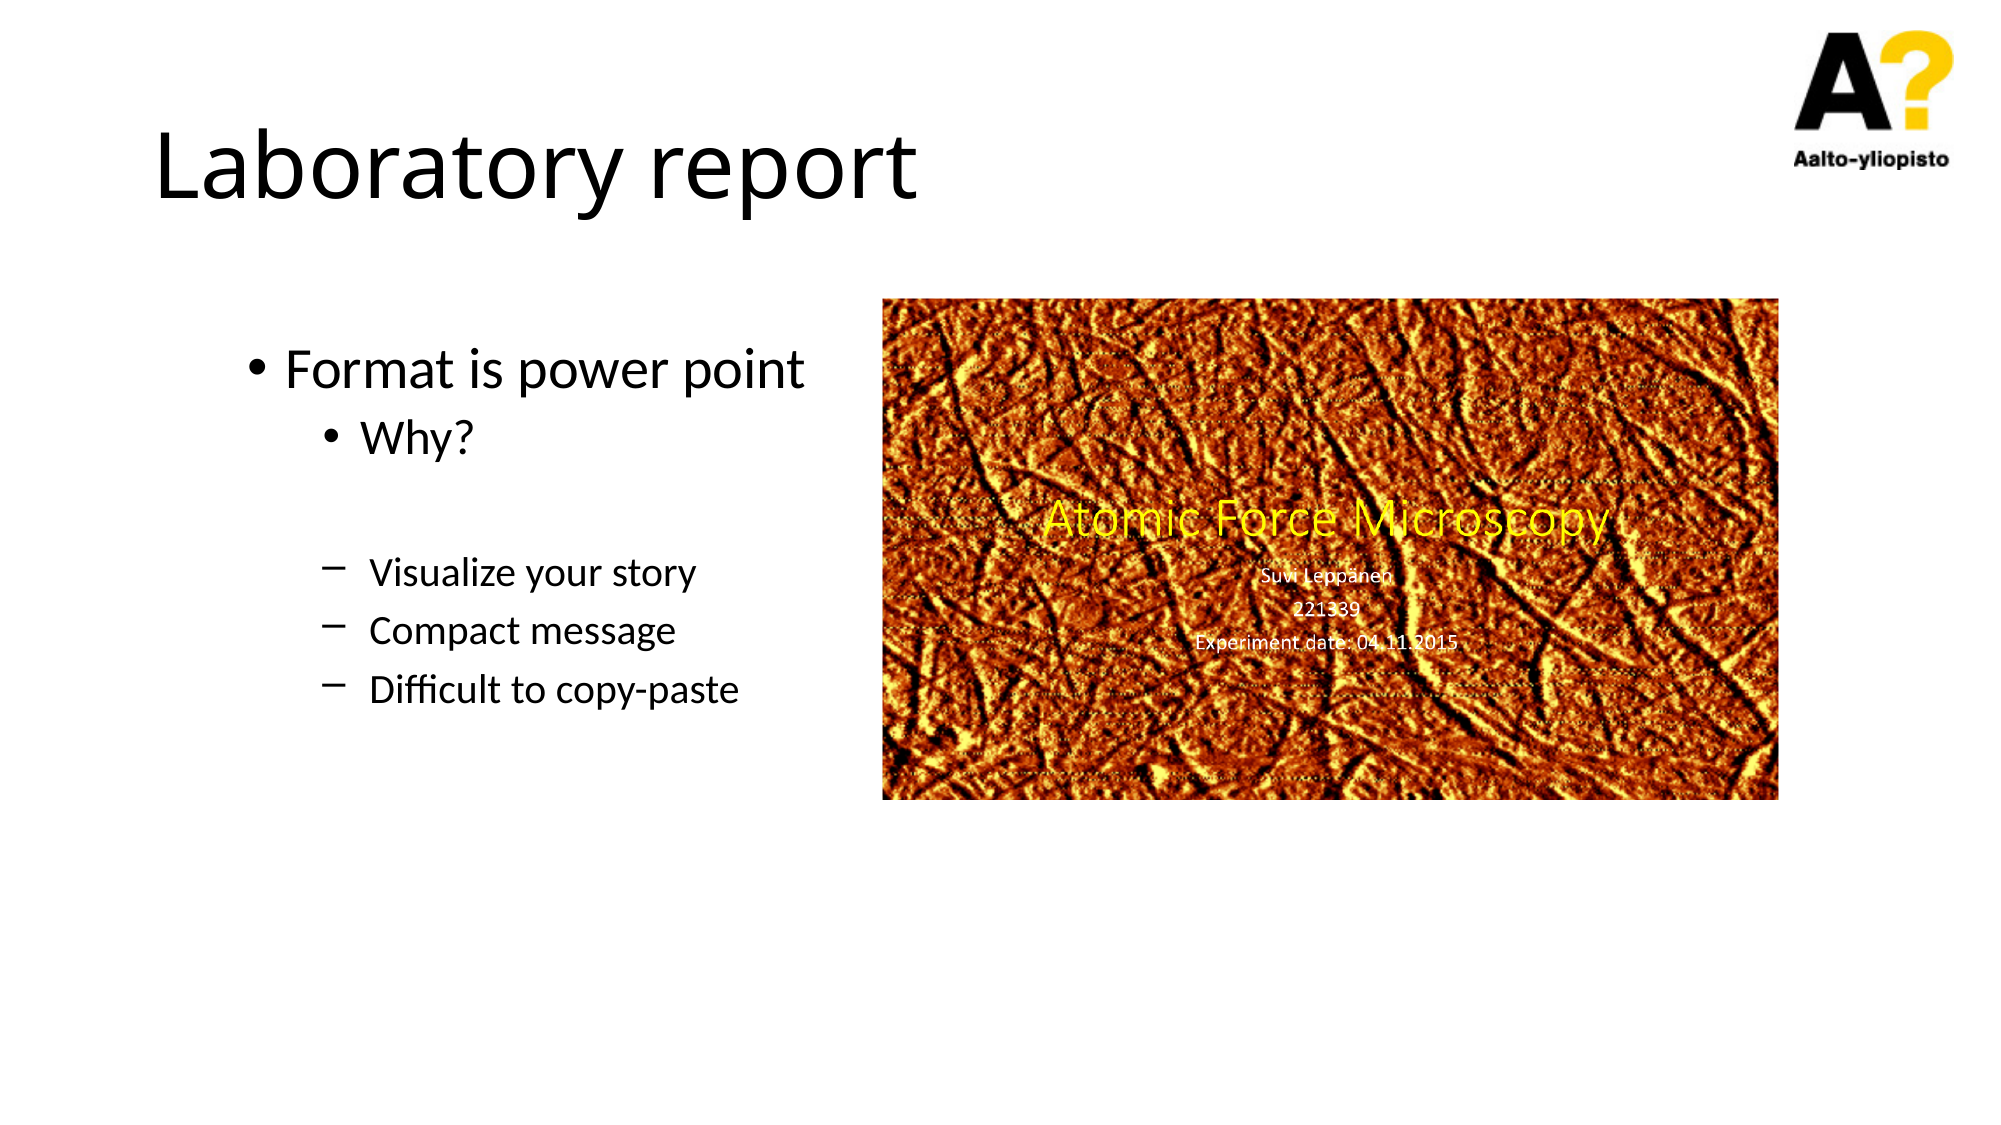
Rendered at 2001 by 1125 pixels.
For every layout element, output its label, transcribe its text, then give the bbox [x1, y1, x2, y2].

title Laboratory report [137, 59, 1863, 278]
picture [1794, 30, 1954, 170]
text_box Visualize your story Compact message Difficult to copy-paste [247, 544, 873, 706]
picture [873, 289, 1787, 800]
list Format is power point Why? [232, 330, 873, 492]
